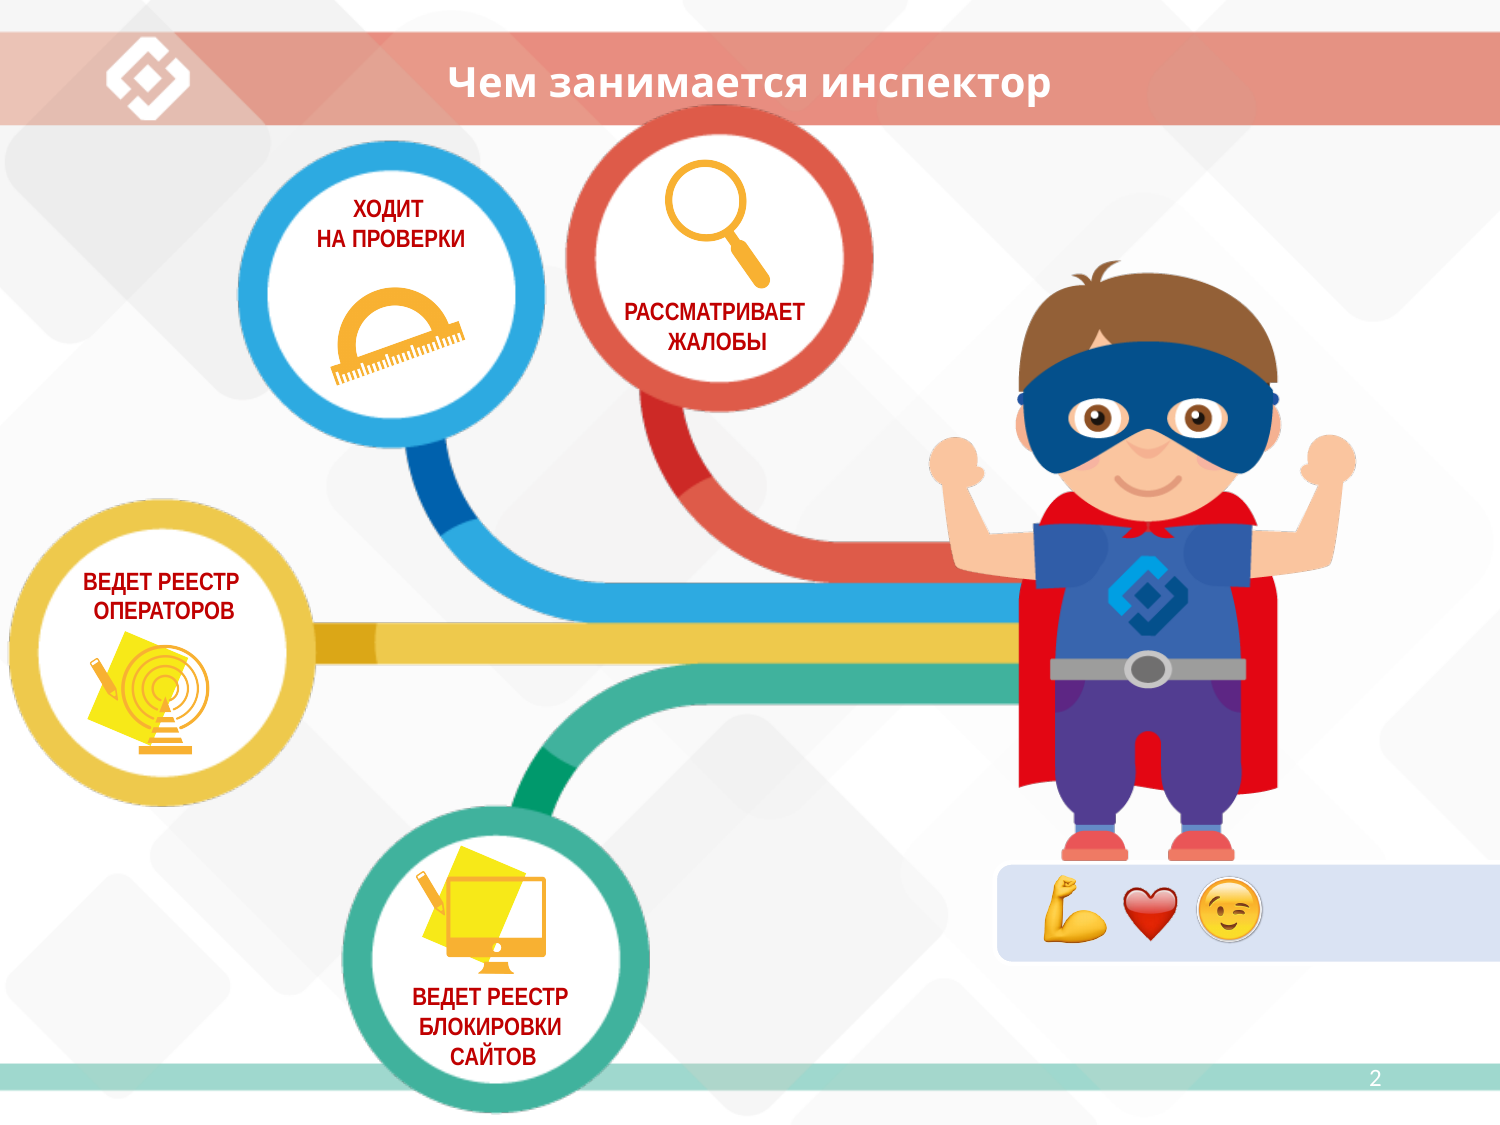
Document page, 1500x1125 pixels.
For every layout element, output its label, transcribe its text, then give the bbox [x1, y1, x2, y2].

text_box [1087, 861, 1500, 965]
text_box Чем занимается инспектор [432, 48, 1067, 88]
slide_number 2 [1087, 1046, 1397, 1107]
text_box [1038, 867, 1264, 961]
picture [0, 0, 1500, 1125]
